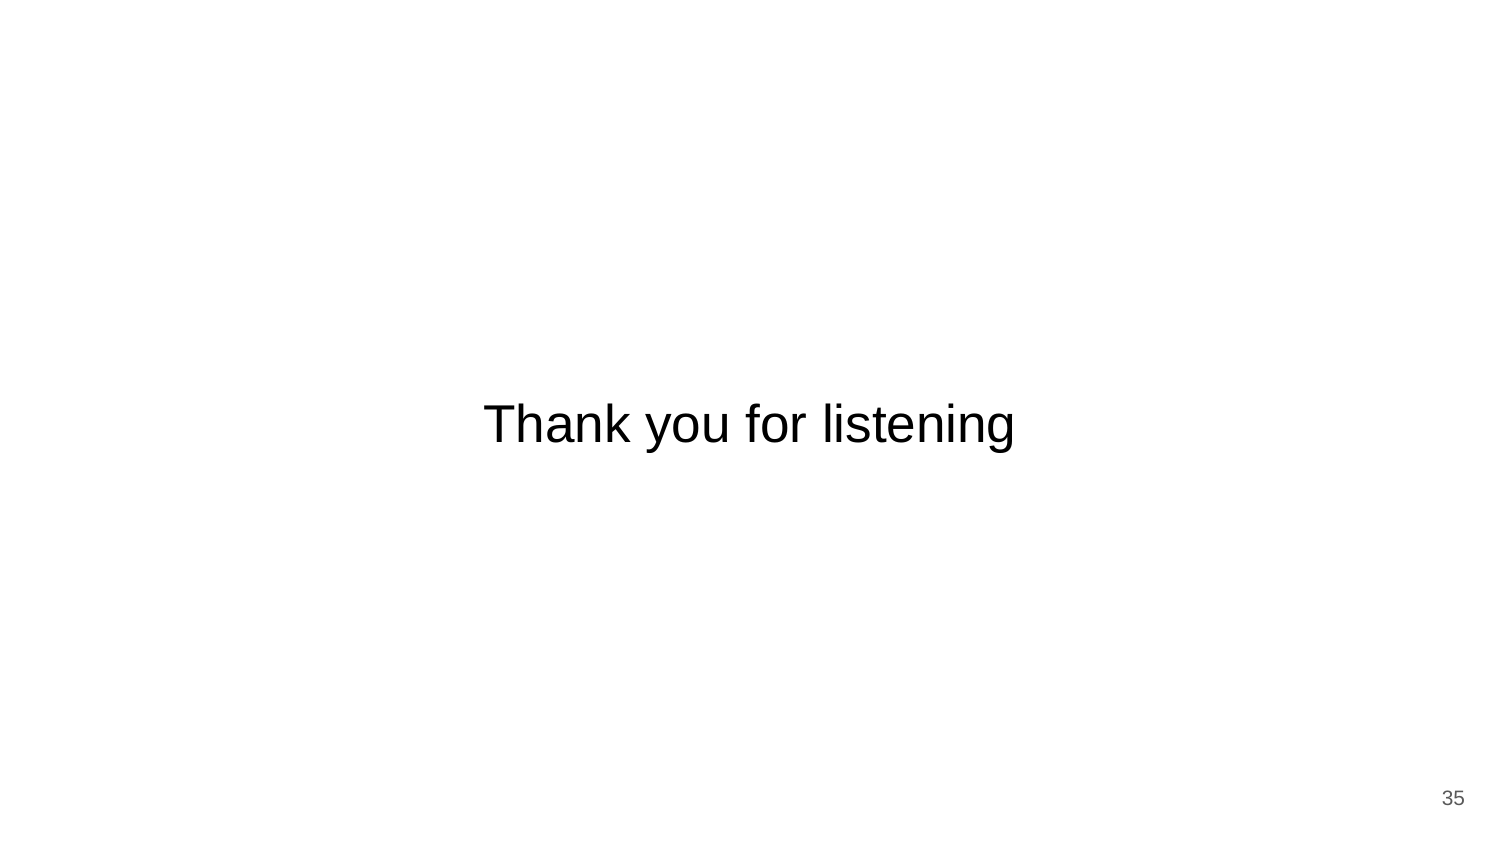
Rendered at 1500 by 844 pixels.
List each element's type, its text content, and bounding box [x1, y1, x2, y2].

title Thank you for listening [51, 374, 1449, 469]
slide_number 35 [1389, 764, 1480, 830]
